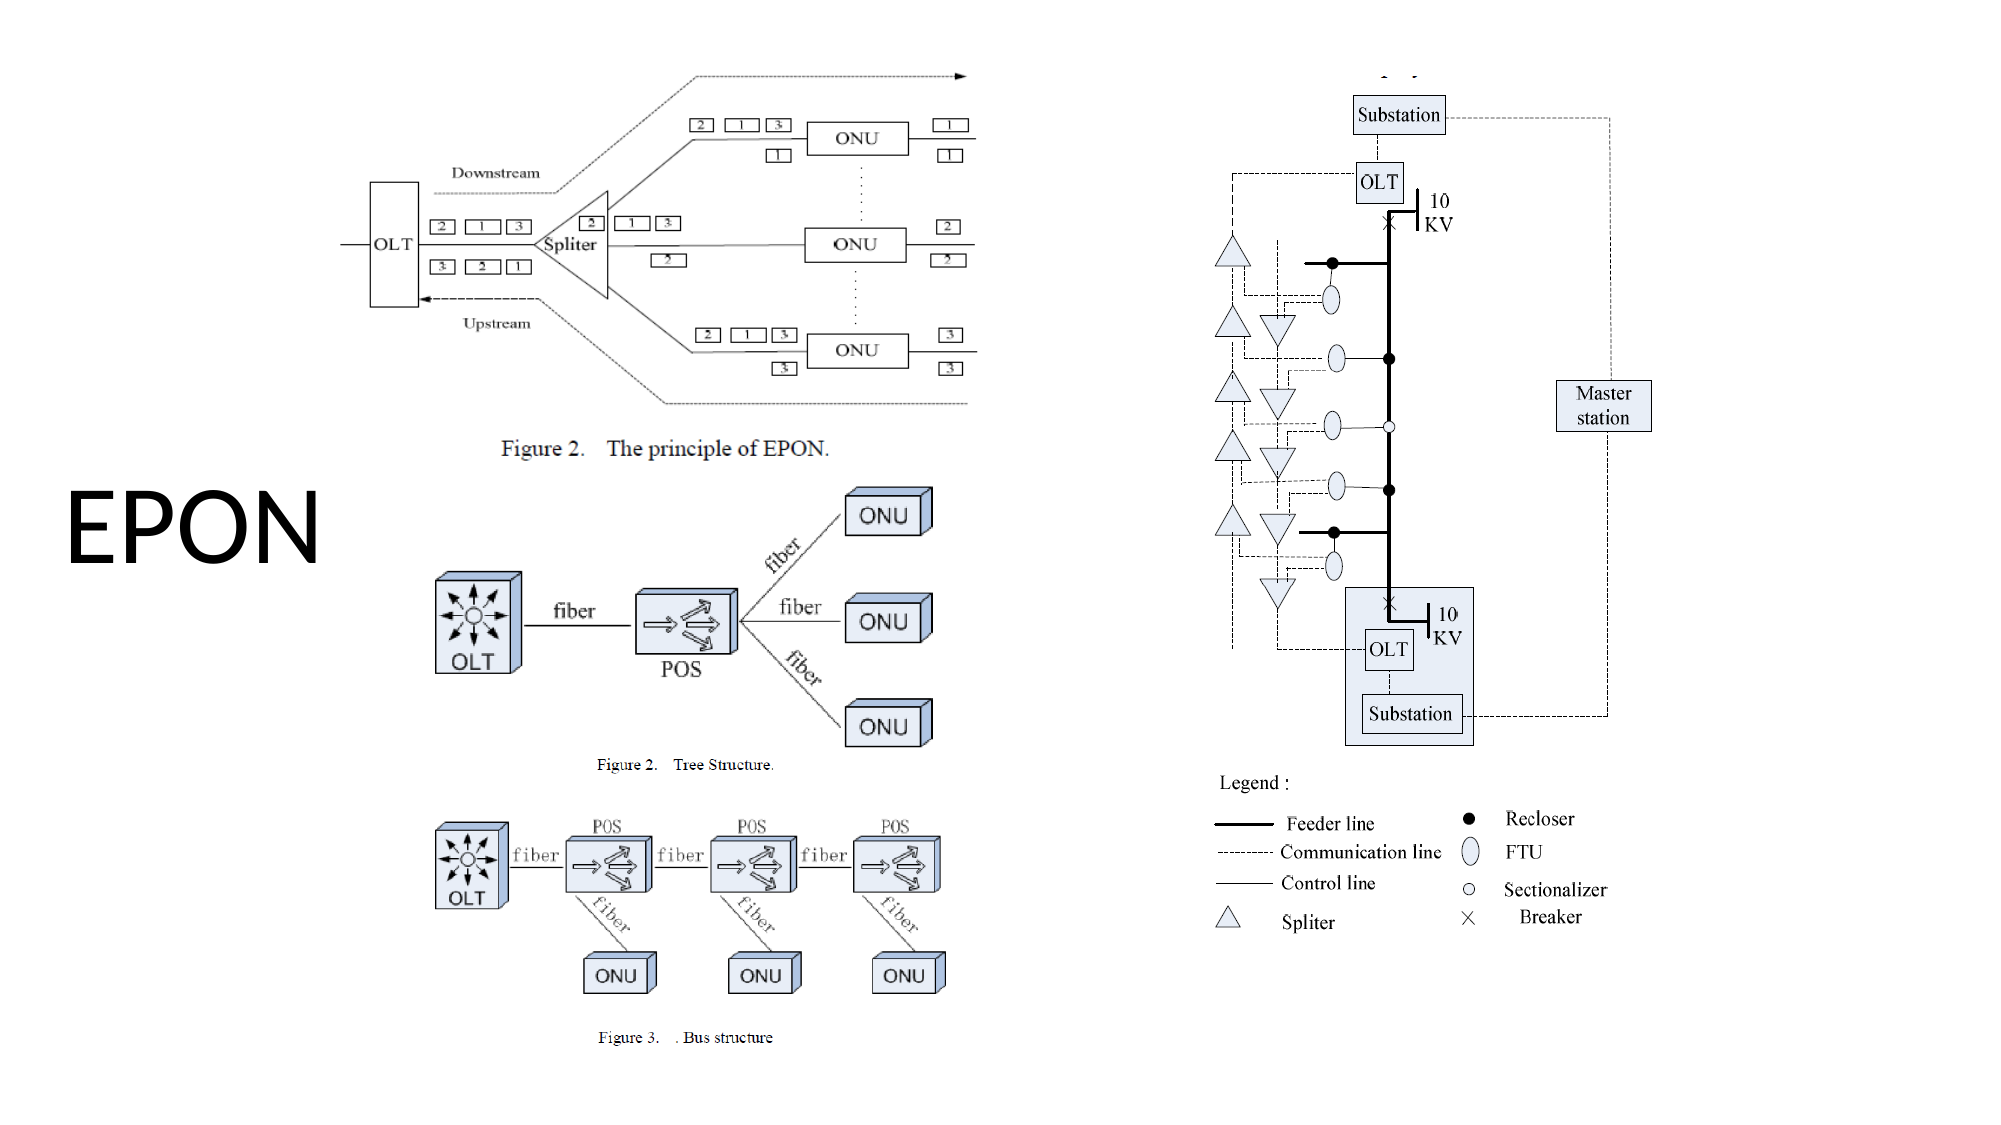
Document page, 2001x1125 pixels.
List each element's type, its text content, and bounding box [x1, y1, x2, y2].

picture [307, 51, 1014, 1055]
picture [1140, 76, 1701, 961]
text_box EPON [48, 443, 339, 594]
